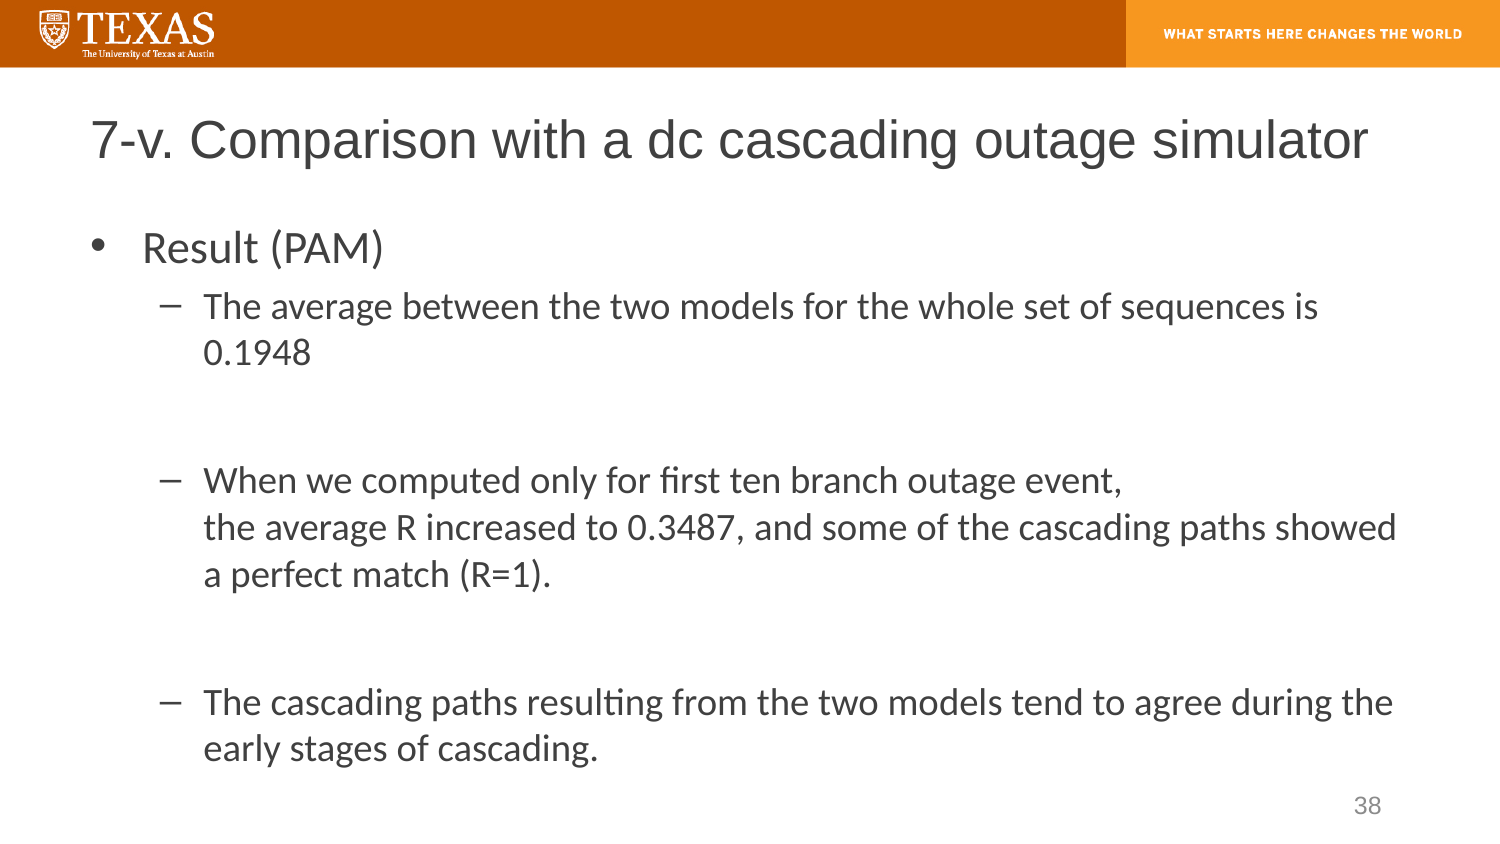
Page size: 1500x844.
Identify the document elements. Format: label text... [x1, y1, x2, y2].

slide_number 38 [1059, 782, 1397, 828]
list Result (PAM) The average between the two models for the whole set of sequences is 0.1948 When we computed only for first ten branch outage event, the average R increased to 0.3487, and some of the cascading paths showed a perfect match (R=1). The cascading paths resulting from the two models tend to agree during the early stages of cascading. [75, 209, 1425, 782]
picture [0, 0, 1500, 844]
title 7-v. Comparison with a dc cascading outage simulator [75, 90, 1425, 185]
